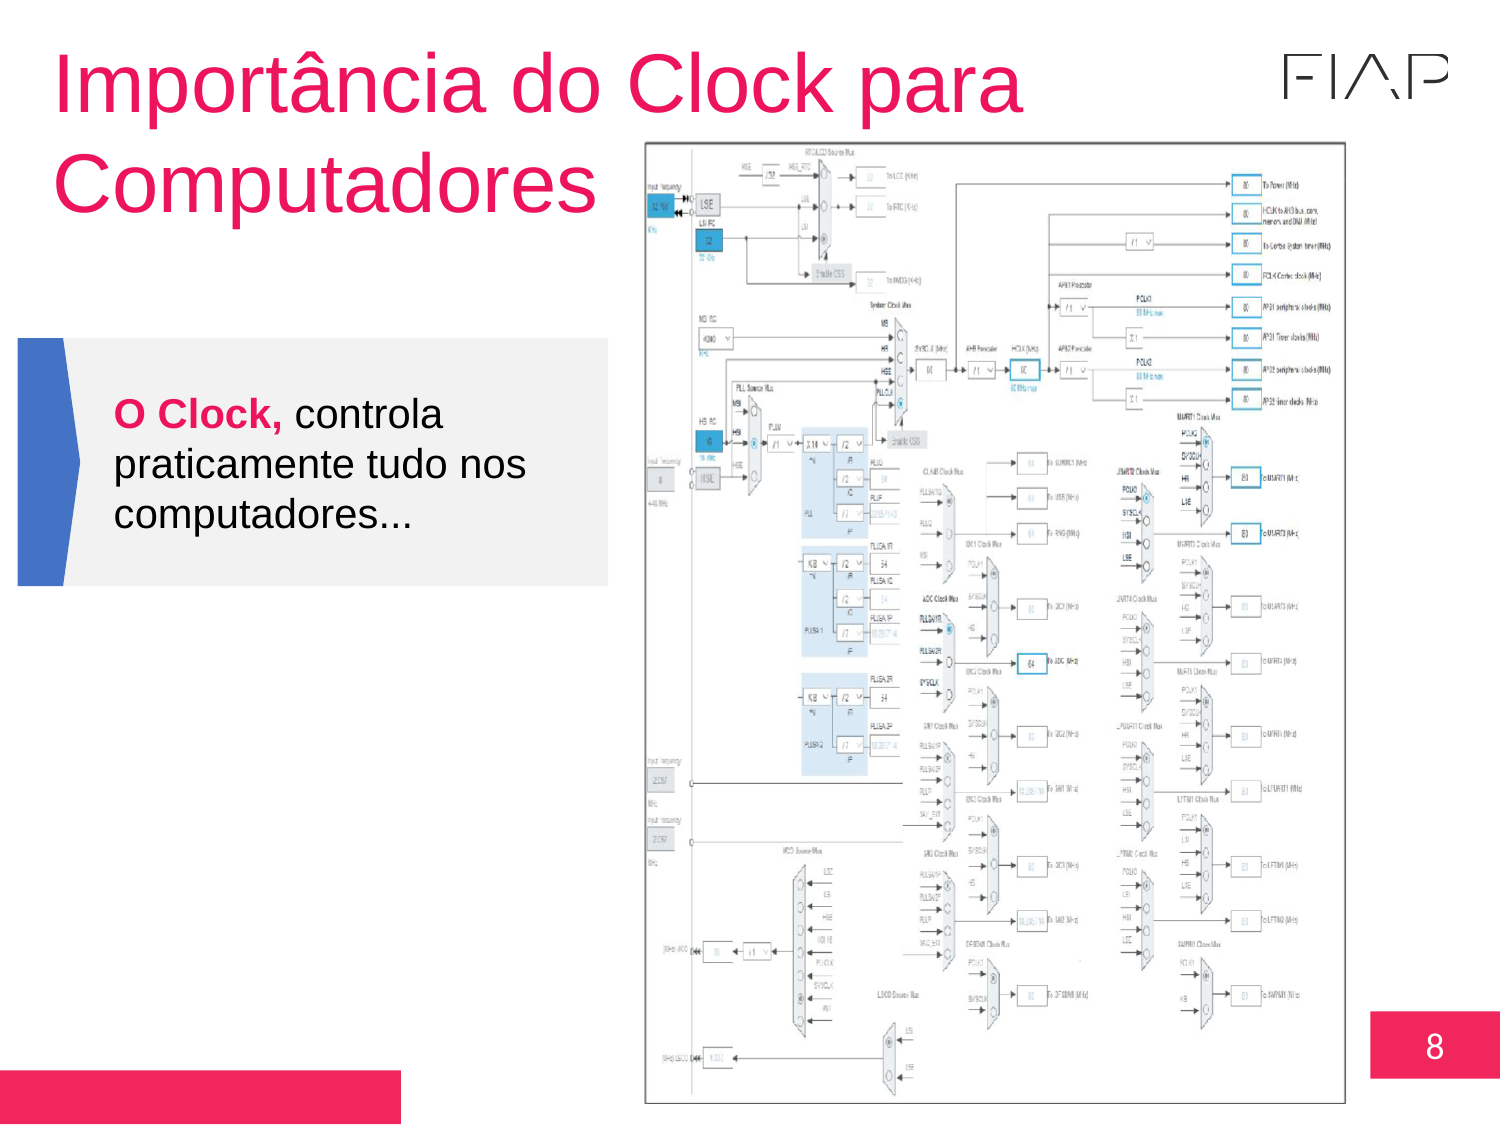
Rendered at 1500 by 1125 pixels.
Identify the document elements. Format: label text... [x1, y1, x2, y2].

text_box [17, 337, 609, 587]
text_box Importância do Clock para Computadores [37, 21, 1075, 237]
picture [1284, 54, 1448, 99]
picture [519, 140, 1485, 1103]
